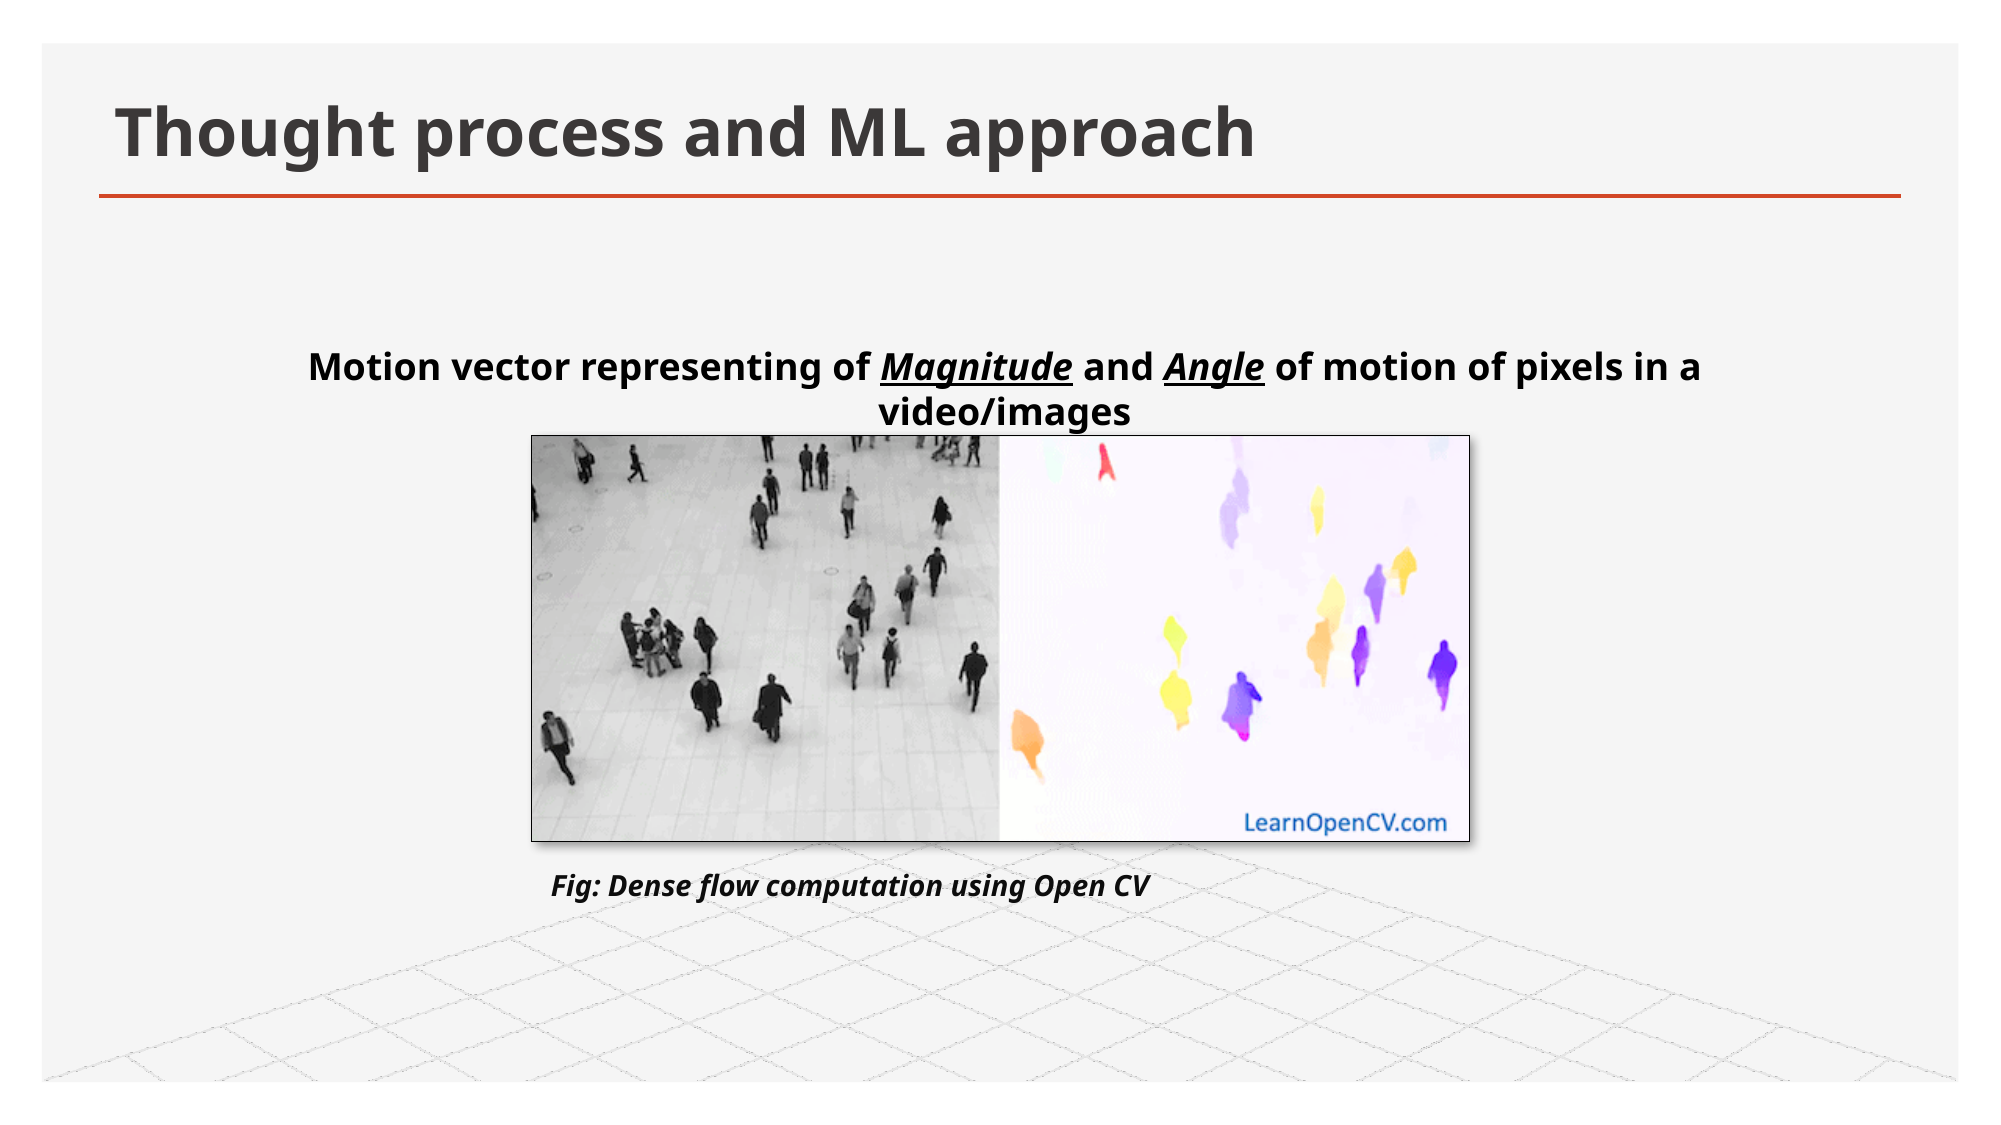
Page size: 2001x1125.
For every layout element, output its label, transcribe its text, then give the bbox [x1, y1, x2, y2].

text_box Fig: Dense flow computation using Open CV [536, 860, 1198, 910]
text_box Motion vector representing of Magnitude and Angle of motion of pixels in a video/images [209, 335, 1801, 440]
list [531, 435, 1469, 842]
title Thought process and ML approach [99, 73, 1901, 197]
picture [44, 787, 1956, 1081]
